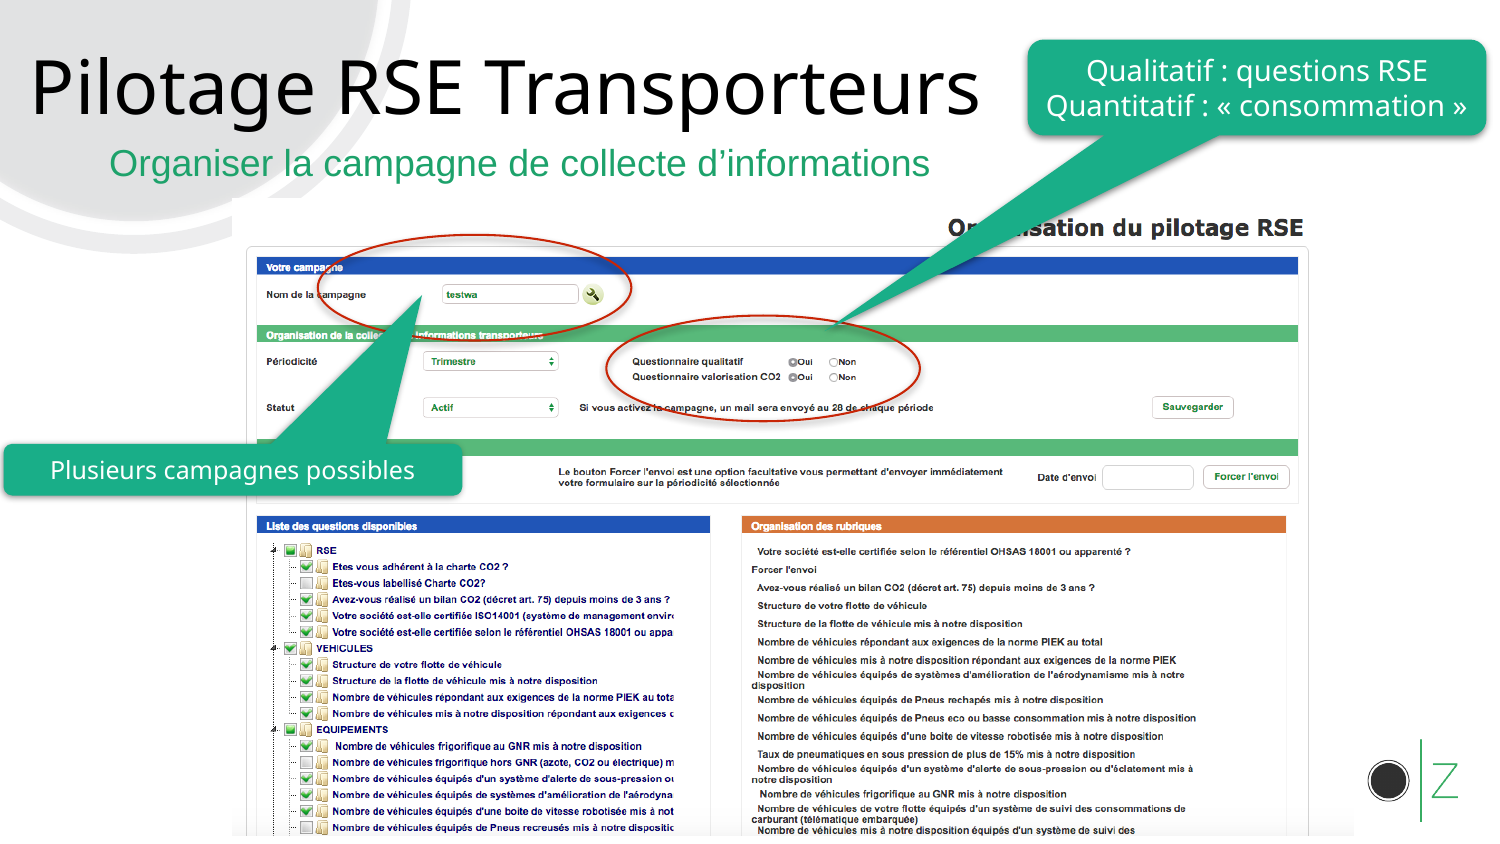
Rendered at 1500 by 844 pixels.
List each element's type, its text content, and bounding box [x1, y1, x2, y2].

text_box Qualitatif : questions RSE Quantitatif : « consommation » [1026, 39, 1487, 190]
text_box [0, 0, 402, 245]
text_box Plusieurs campagnes possibles [3, 443, 227, 496]
picture [232, 197, 1355, 837]
text_box Pilotage RSE Transporteurs [26, 36, 986, 133]
text_box Organiser la campagne de collecte d’informations [106, 135, 934, 187]
picture [1367, 739, 1458, 822]
